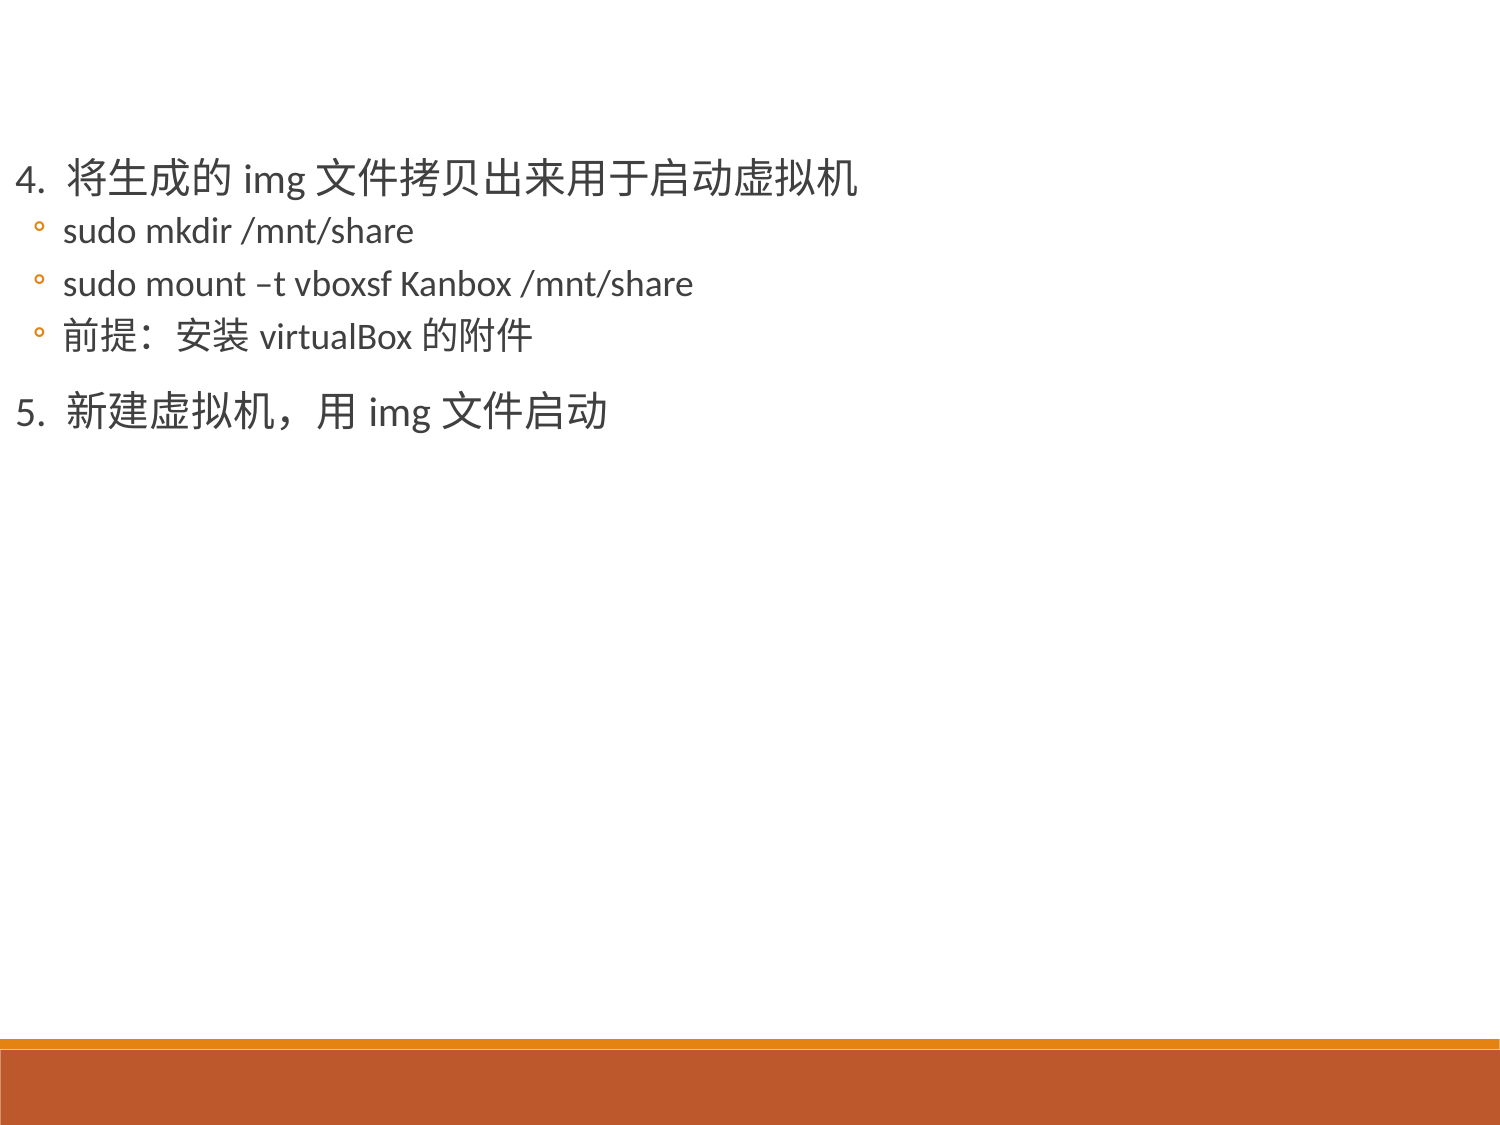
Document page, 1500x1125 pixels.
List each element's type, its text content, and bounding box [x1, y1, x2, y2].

list 4. 将生成的img文件拷贝出来用于启动虚拟机 sudo mkdir /mnt/share sudo mount –t vboxsf Kanbox /mnt/share 前提：安装virtualBox的附件 5. 新建虚拟机，用img文件启动 [0, 149, 1500, 1075]
